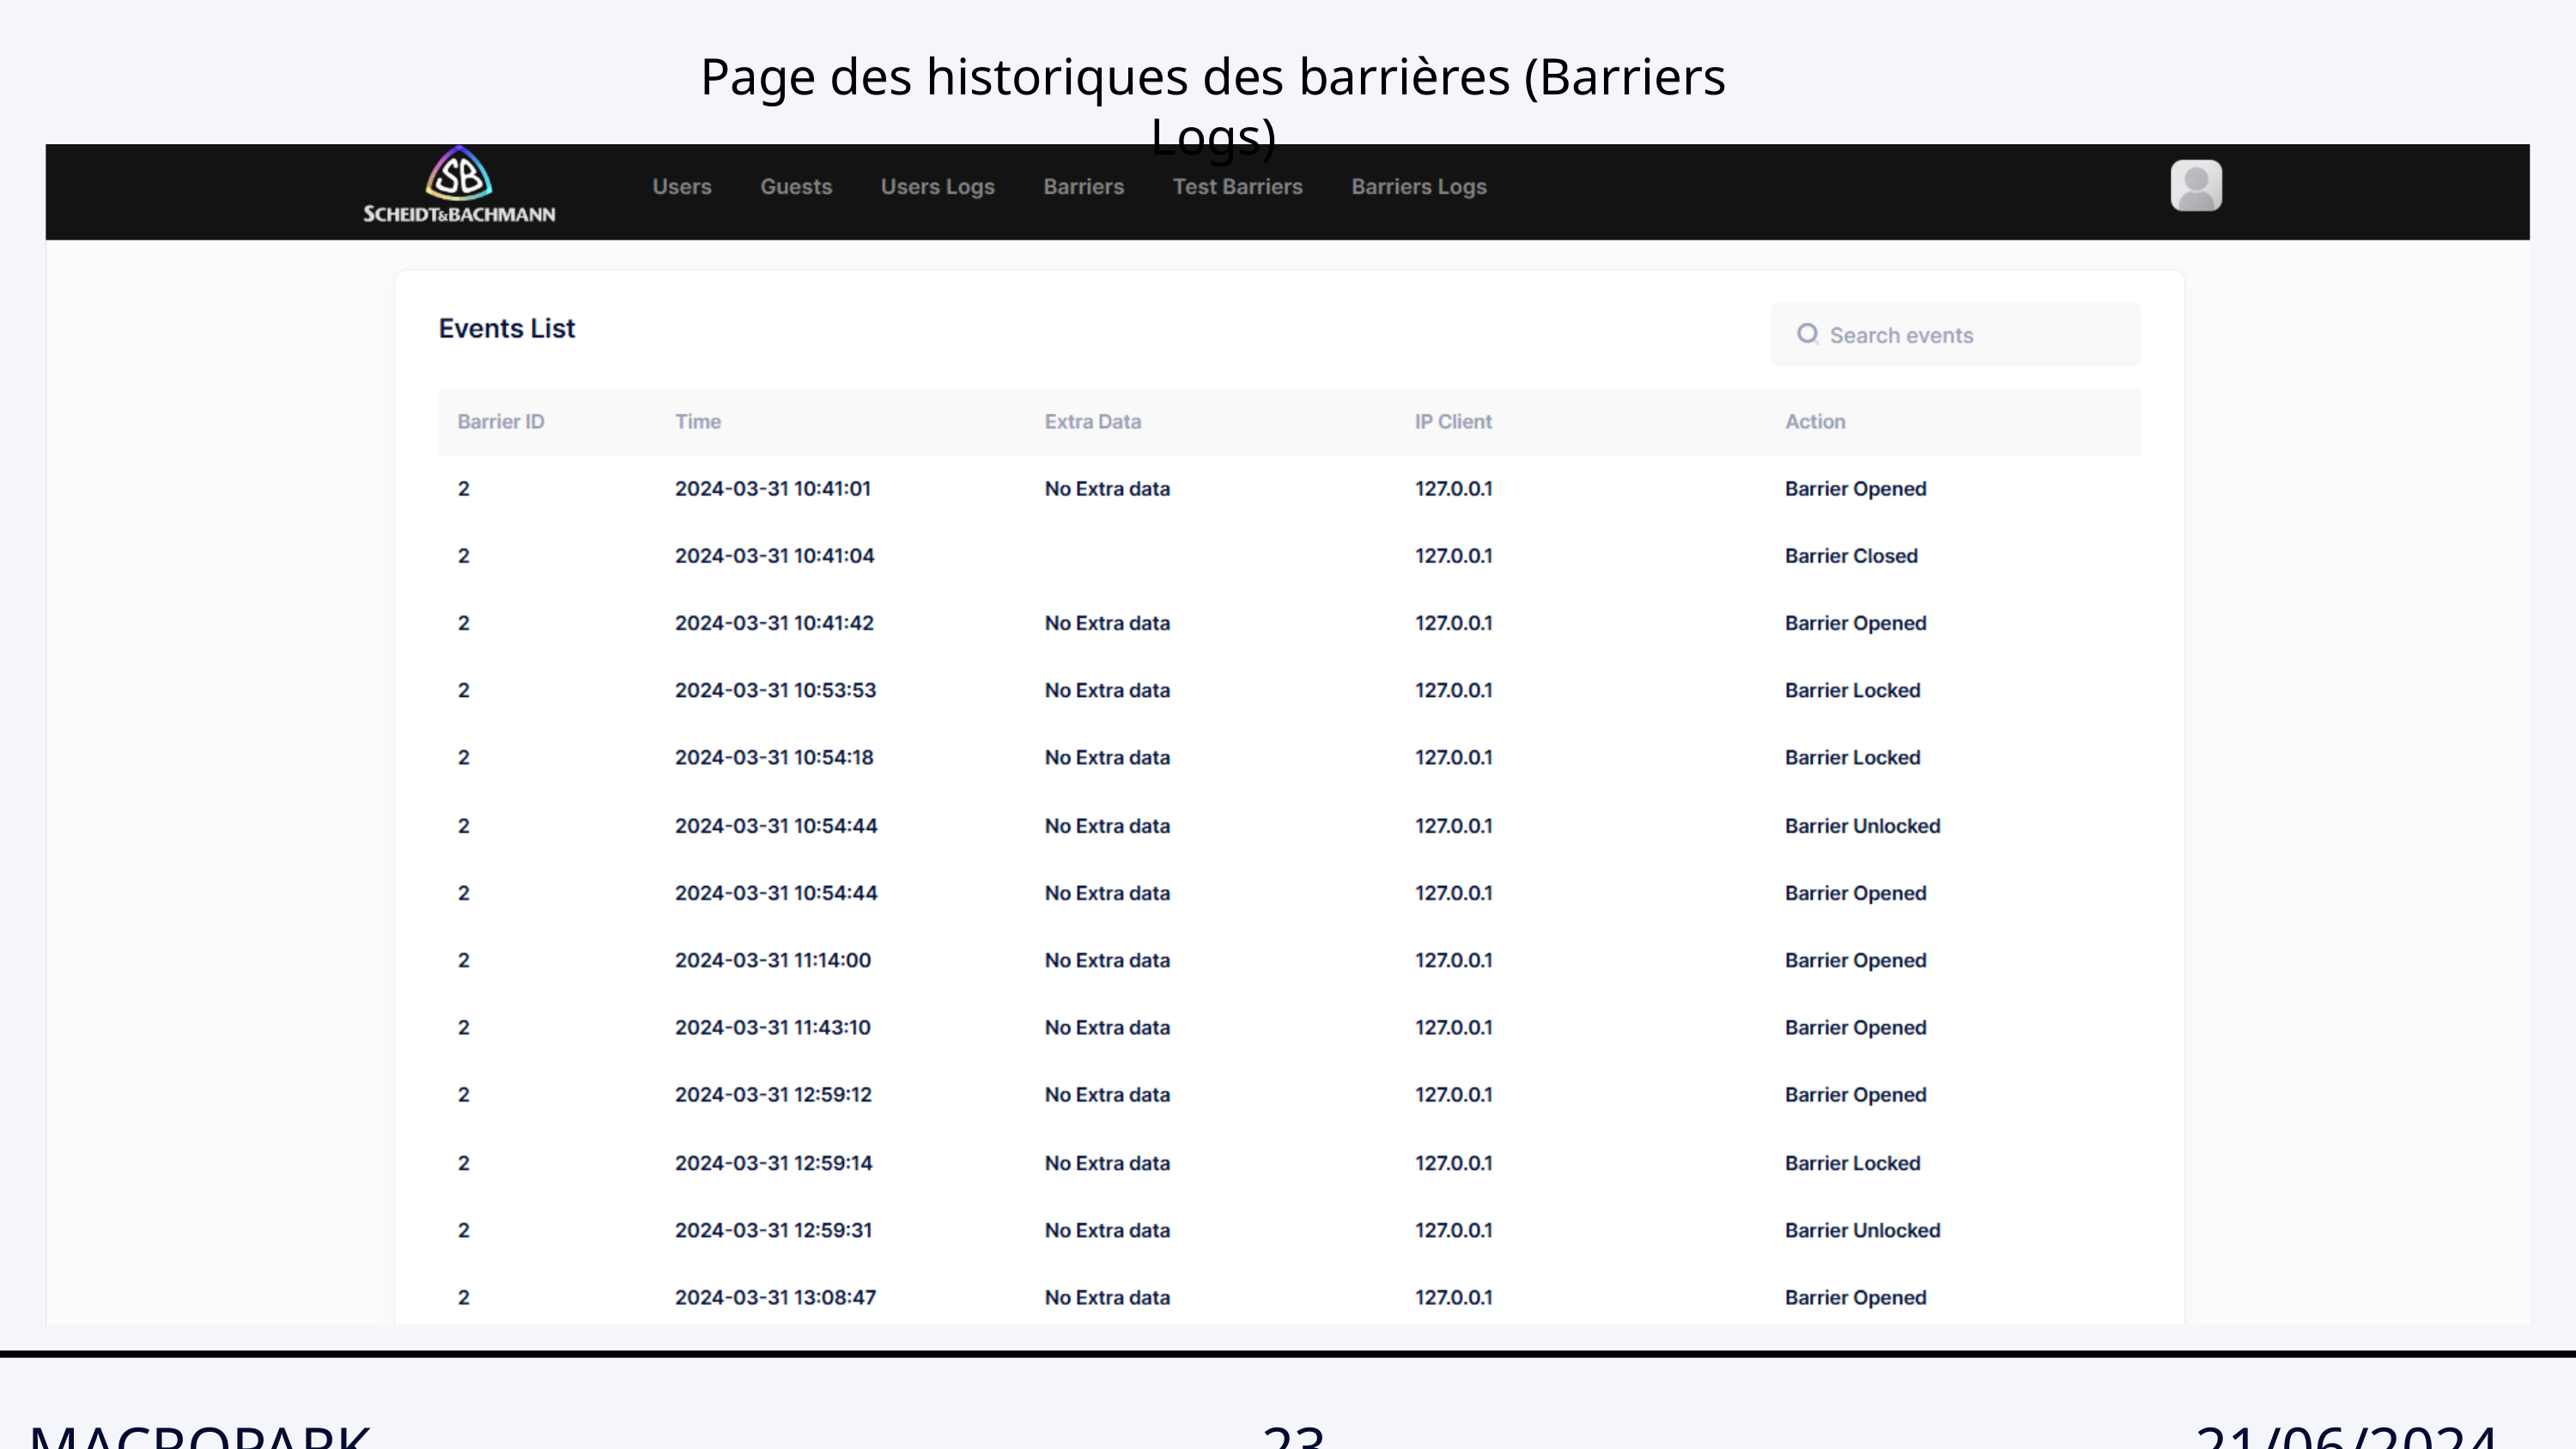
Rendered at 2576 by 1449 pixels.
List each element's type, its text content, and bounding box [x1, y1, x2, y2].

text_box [0, 1351, 2576, 1449]
text_box [46, 144, 2530, 1325]
text_box Page des historiques des barrières (Barriers Logs) [630, 45, 1796, 166]
